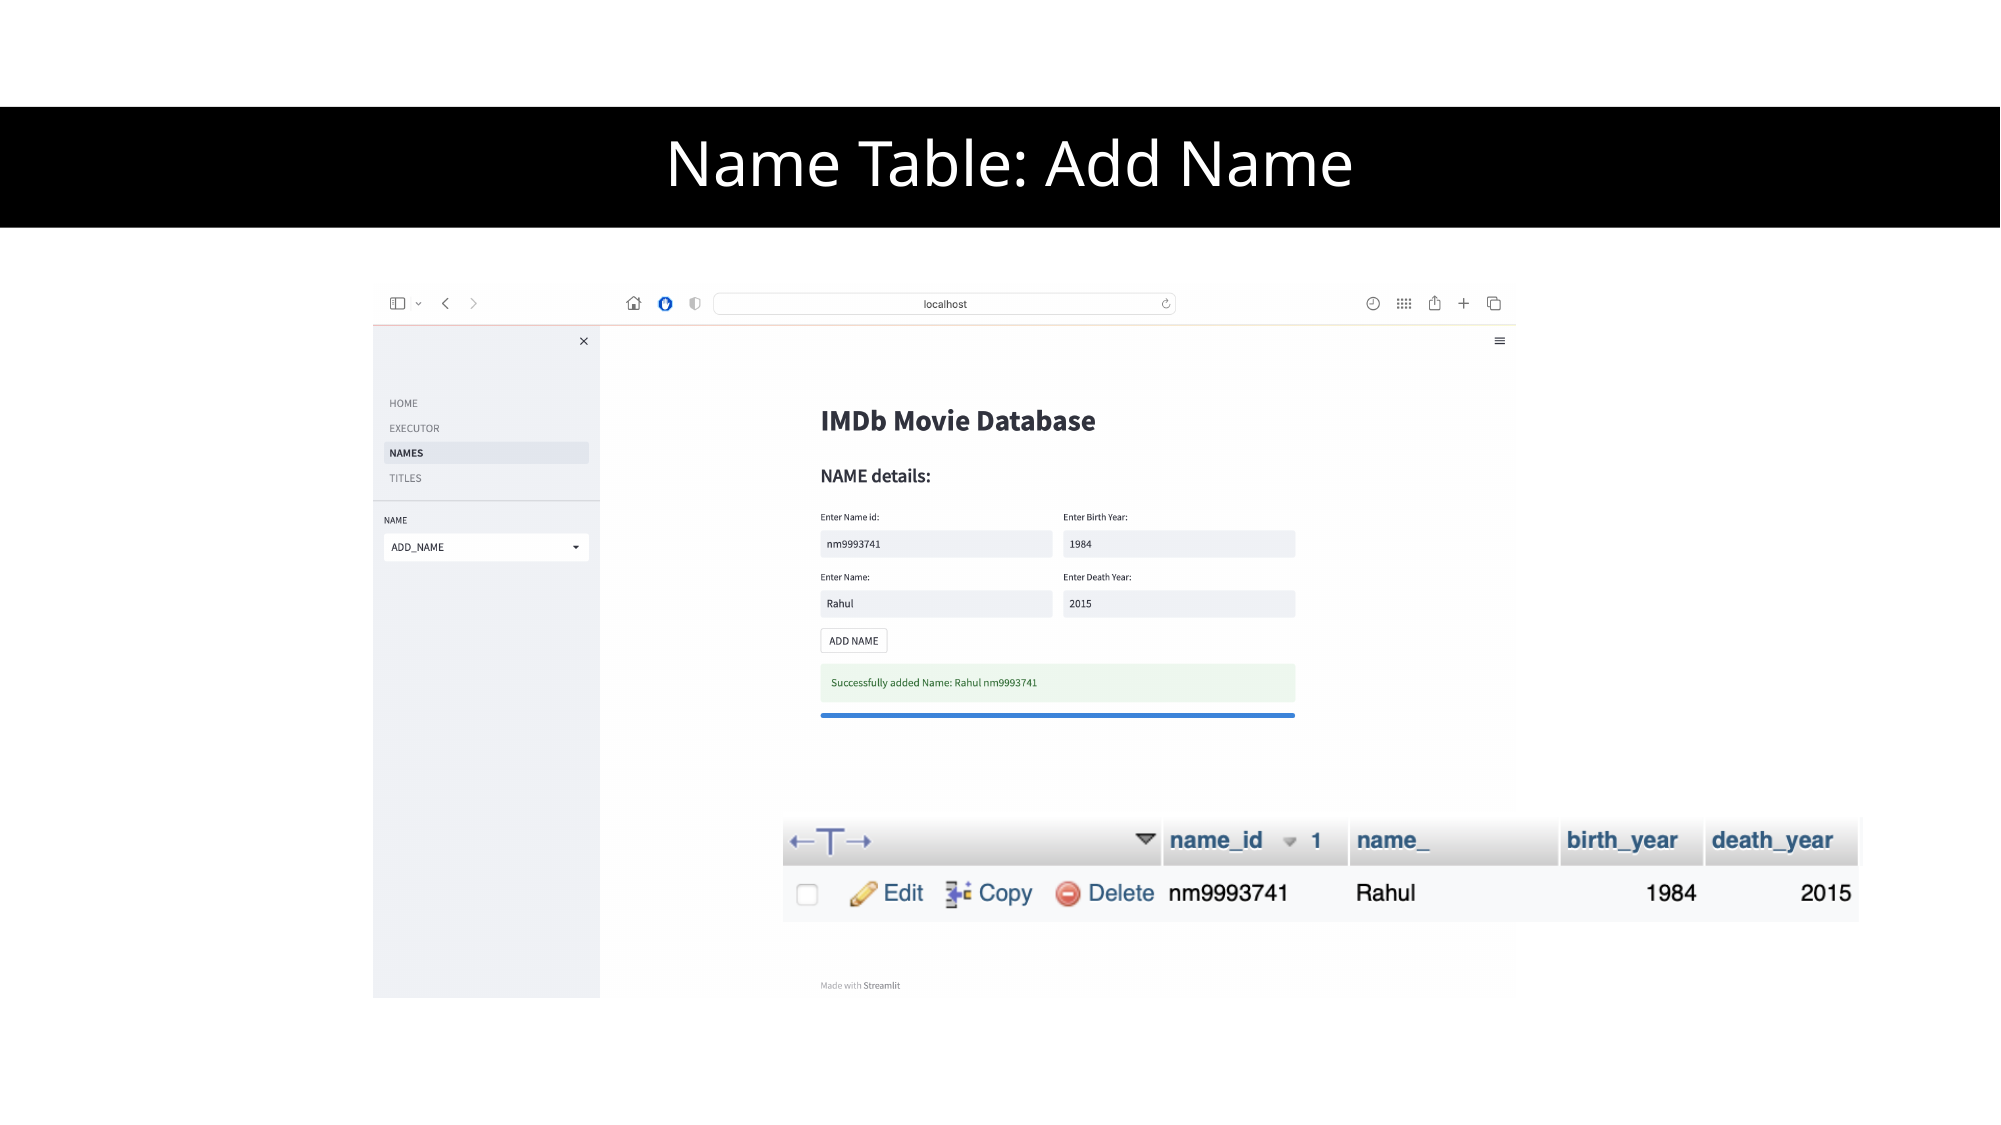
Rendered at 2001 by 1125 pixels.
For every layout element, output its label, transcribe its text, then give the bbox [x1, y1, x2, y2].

picture [783, 812, 1863, 922]
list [373, 283, 1516, 998]
title Name Table: Add Name [91, 105, 1931, 228]
text_box [0, 106, 2000, 229]
